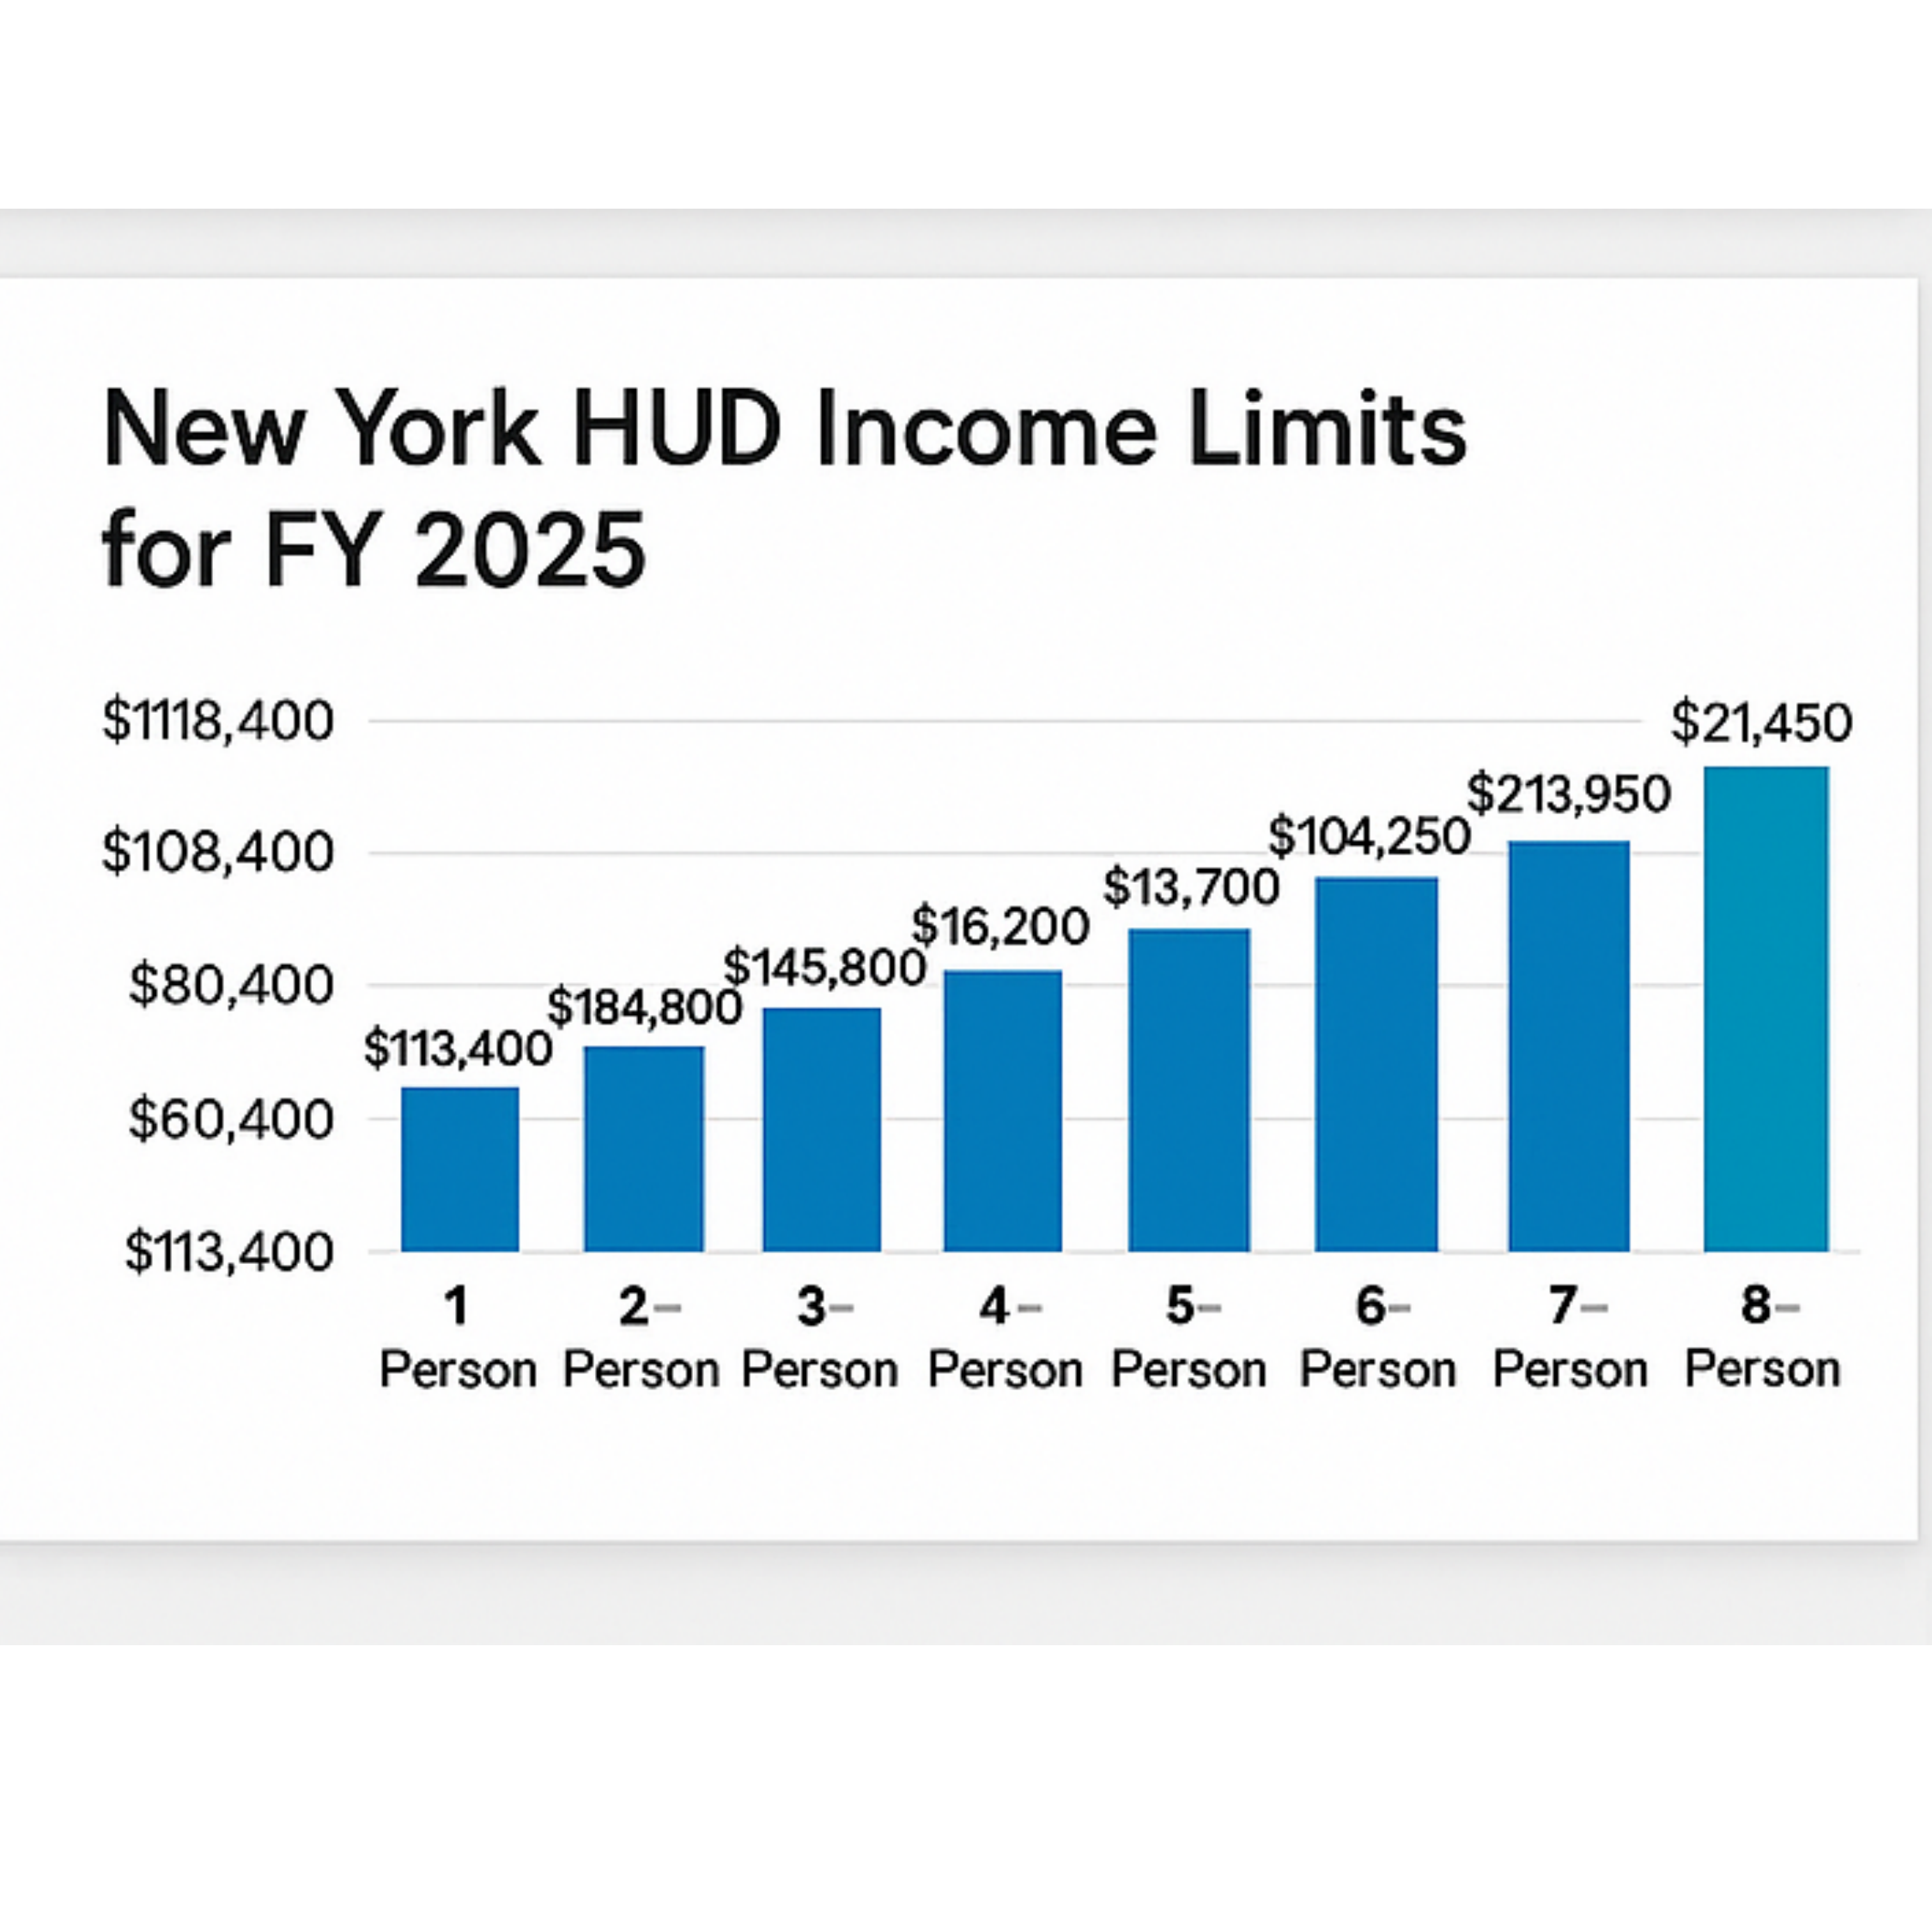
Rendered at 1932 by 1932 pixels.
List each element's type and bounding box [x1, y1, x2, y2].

picture [0, 209, 1932, 1645]
